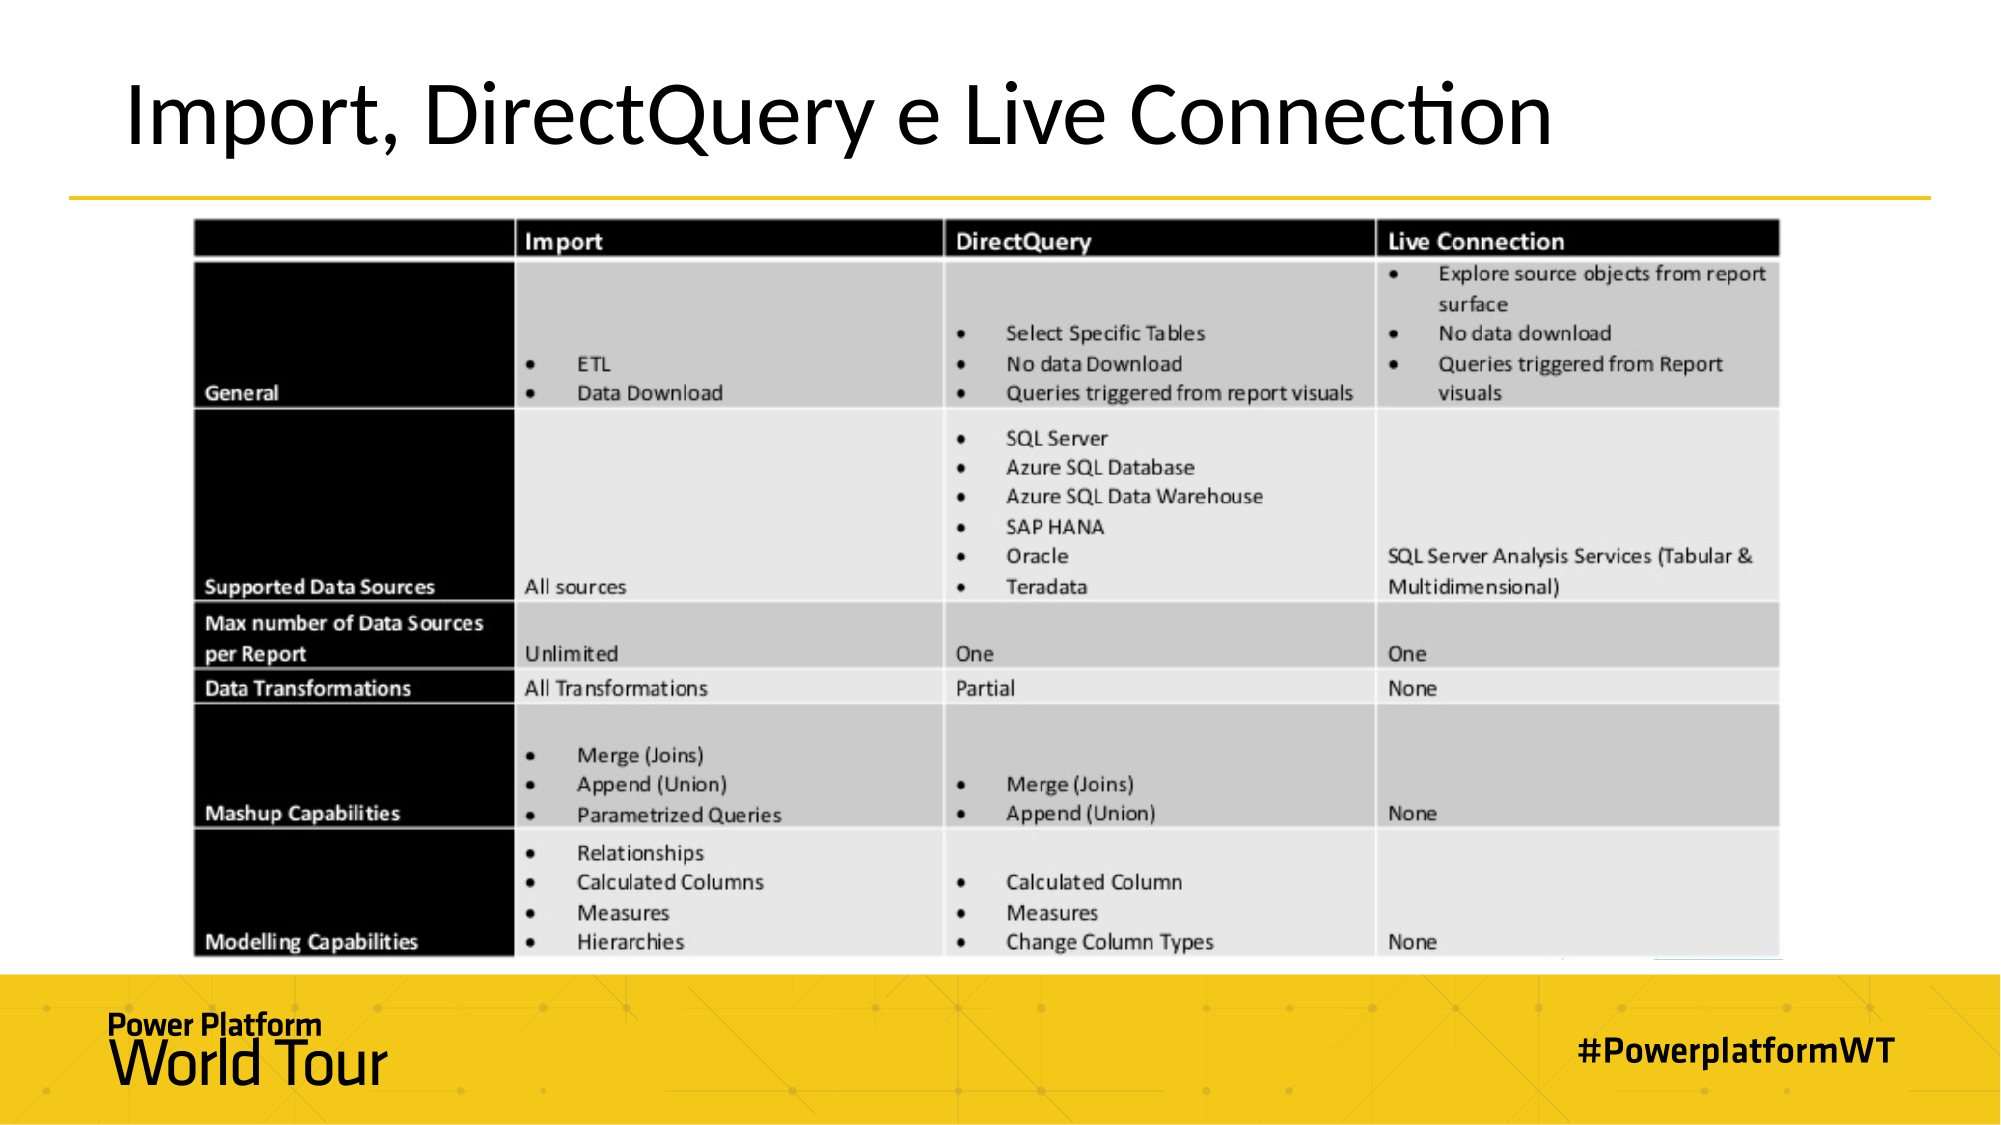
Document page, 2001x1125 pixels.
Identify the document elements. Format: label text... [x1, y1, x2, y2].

title Import, DirectQuery e Live Connection [109, 32, 1893, 199]
picture [0, 0, 2001, 1125]
